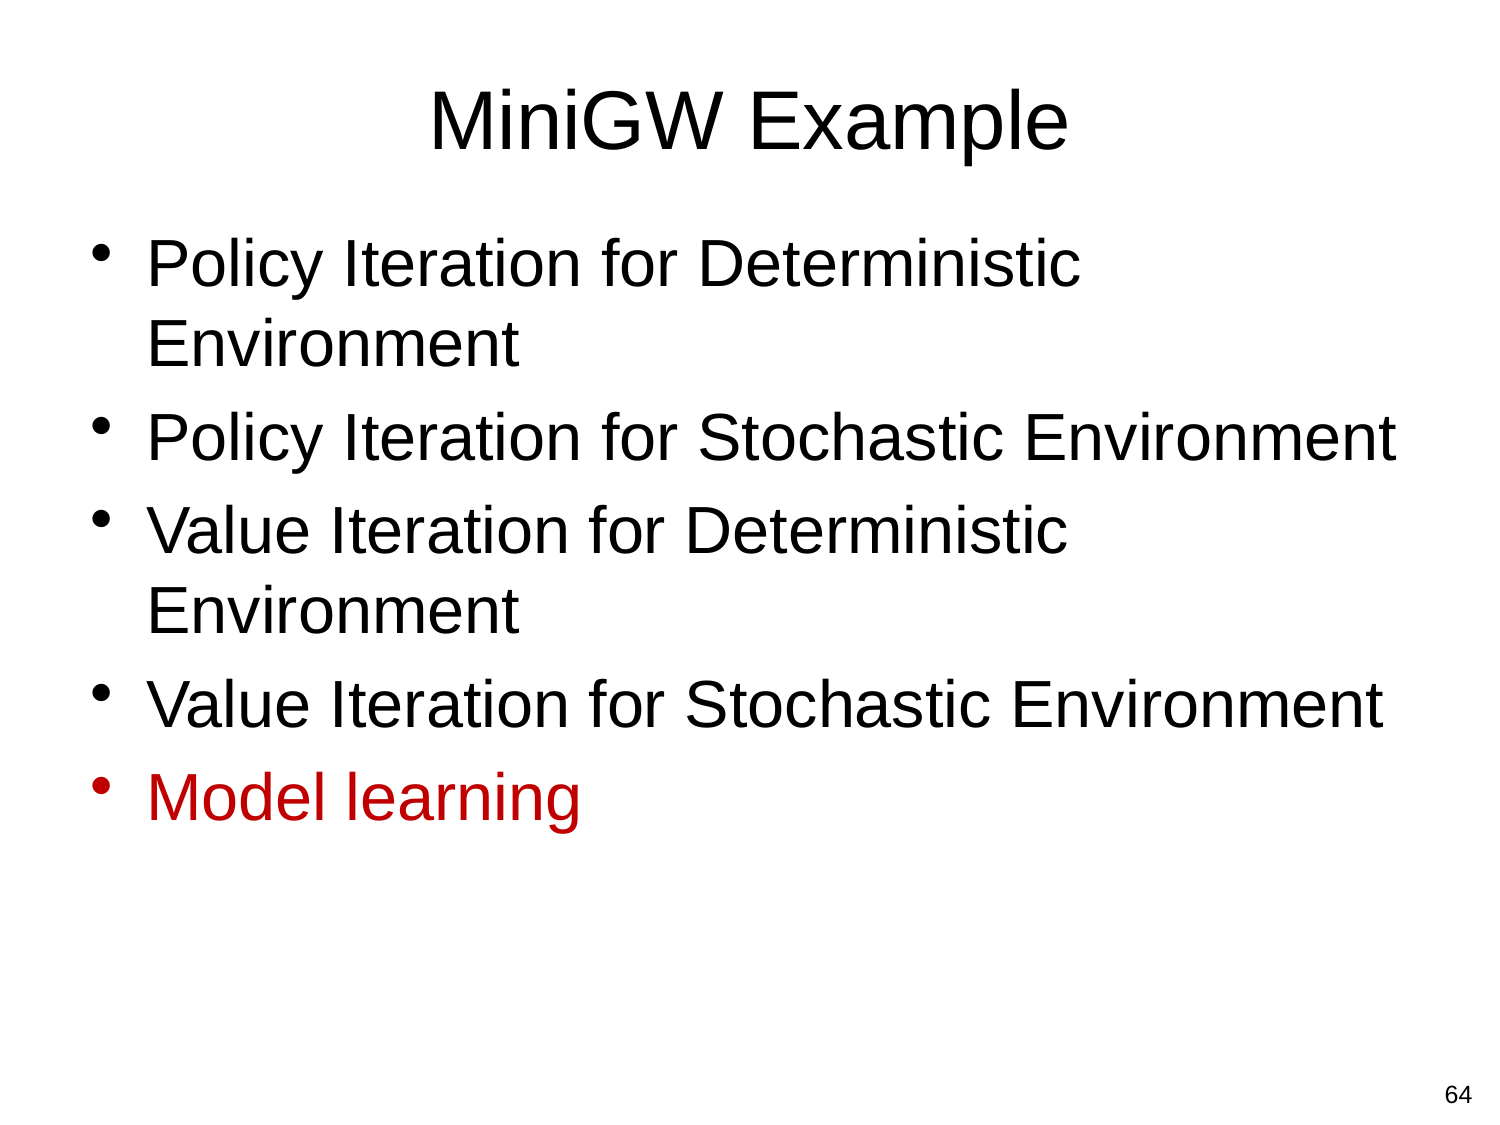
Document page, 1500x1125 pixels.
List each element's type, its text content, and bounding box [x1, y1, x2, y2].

slide_number 64 [1137, 1070, 1488, 1112]
title MiniGW Example [74, 44, 1426, 188]
list Policy Iteration for Deterministic Environment Policy Iteration for Stochastic Environment Value Iteration for Deterministic Environment Value Iteration for Stochastic Environment Model learning [74, 212, 1426, 1072]
